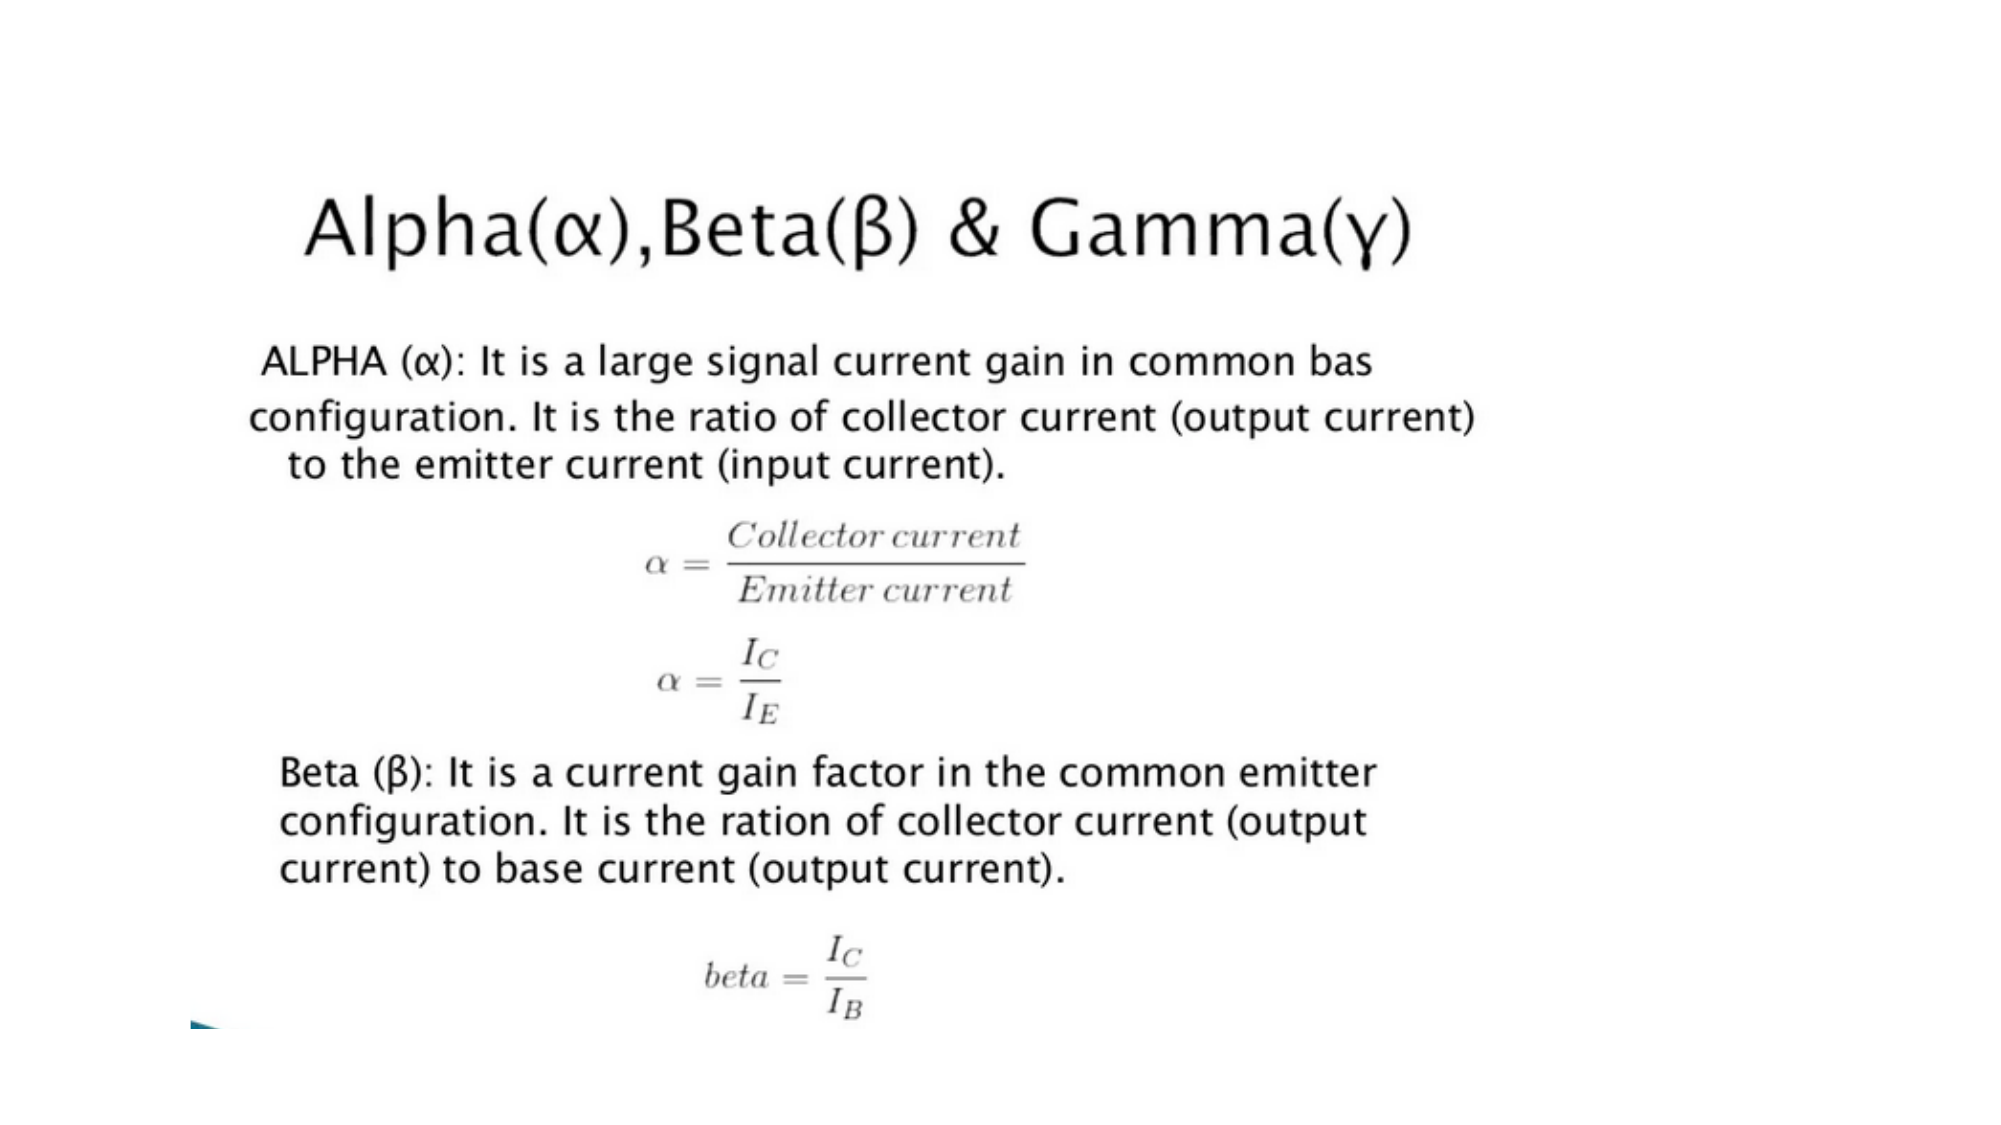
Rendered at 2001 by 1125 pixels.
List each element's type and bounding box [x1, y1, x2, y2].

picture [190, 129, 1569, 1029]
